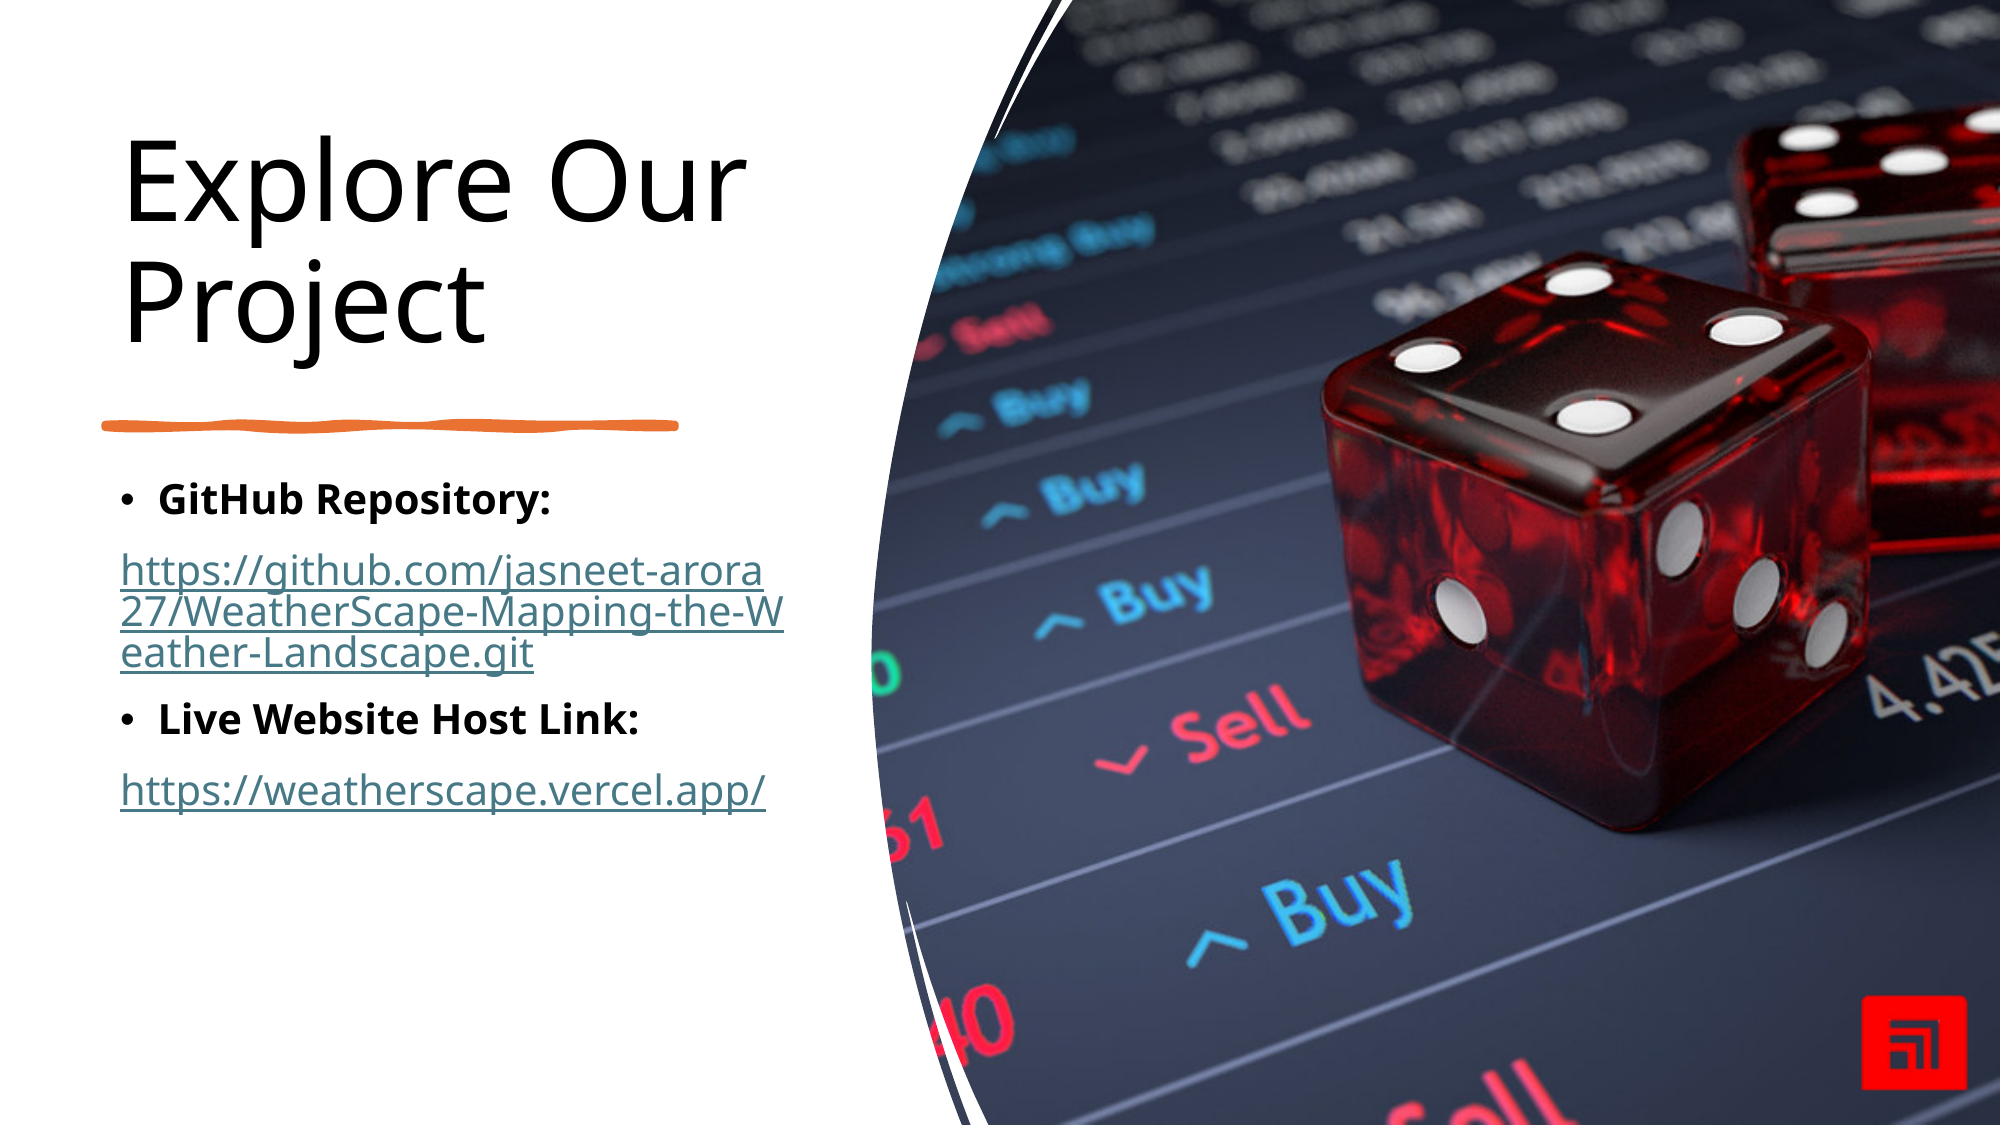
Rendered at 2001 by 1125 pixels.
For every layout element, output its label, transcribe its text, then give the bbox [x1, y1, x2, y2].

text_box [103, 420, 677, 432]
text_box Explore Our Project [105, 53, 822, 375]
text_box [0, 0, 870, 1125]
text_box GitHub Repository: https://github.com/jasneet-arora27/WeatherScape-Mapping-the-Weather-Landscape.git Live Website Host Link: https://weatherscape.vercel.app/ [105, 471, 802, 875]
picture [870, 0, 2000, 1125]
